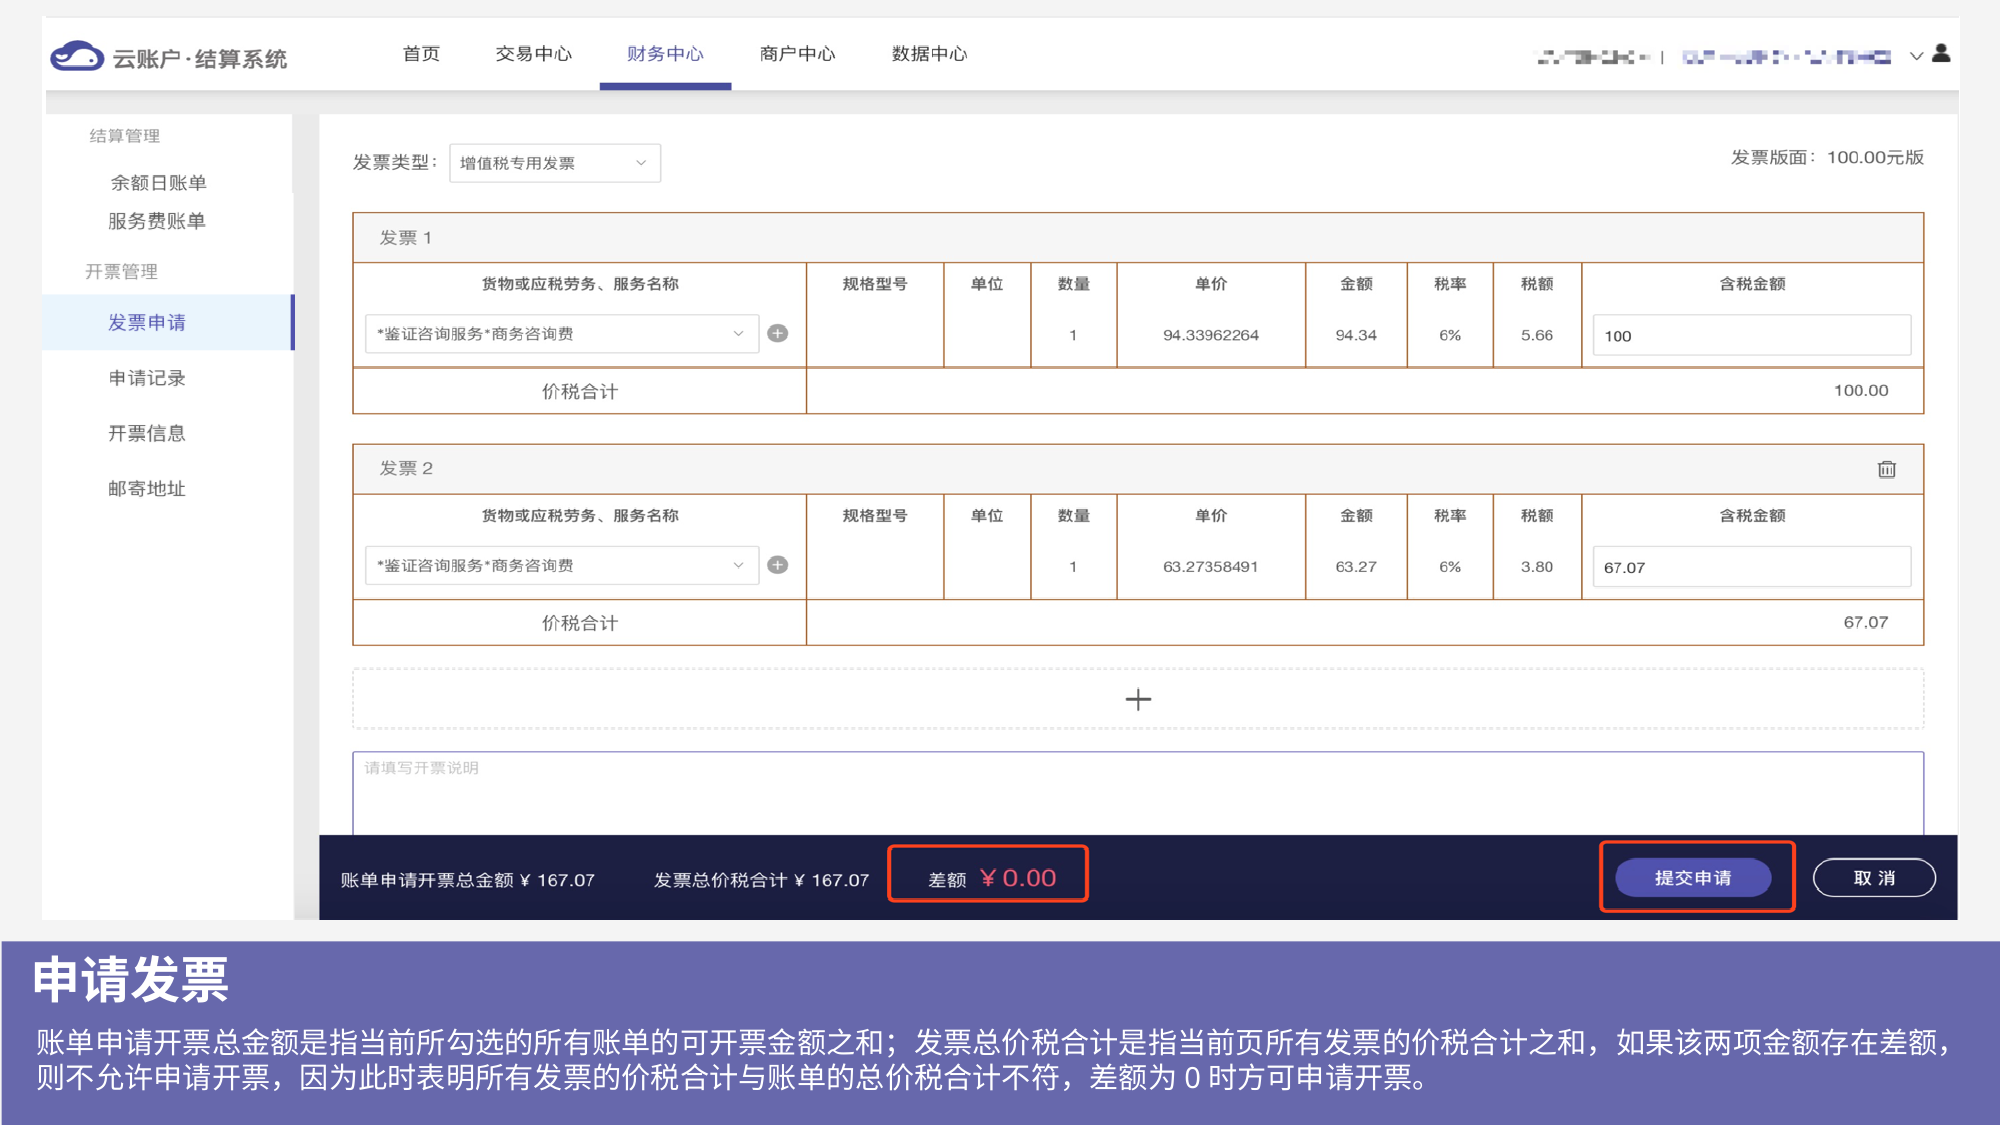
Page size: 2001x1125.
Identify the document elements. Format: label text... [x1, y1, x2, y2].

text_box [1, 940, 2000, 1125]
text_box 申请发票 [15, 941, 308, 1017]
picture [42, 16, 1960, 920]
text_box 账单申请开票总金额是指当前所勾选的所有账单的可开票金额之和；发票总价税合计是指当前页所有发票的价税合计之和，如果该两项金额存在差额，则不允许申请开票，因为此时表明所有发票的价税合计与账单的总价税合计不符，差额为0时方可申请开票。 [21, 1017, 1978, 1102]
